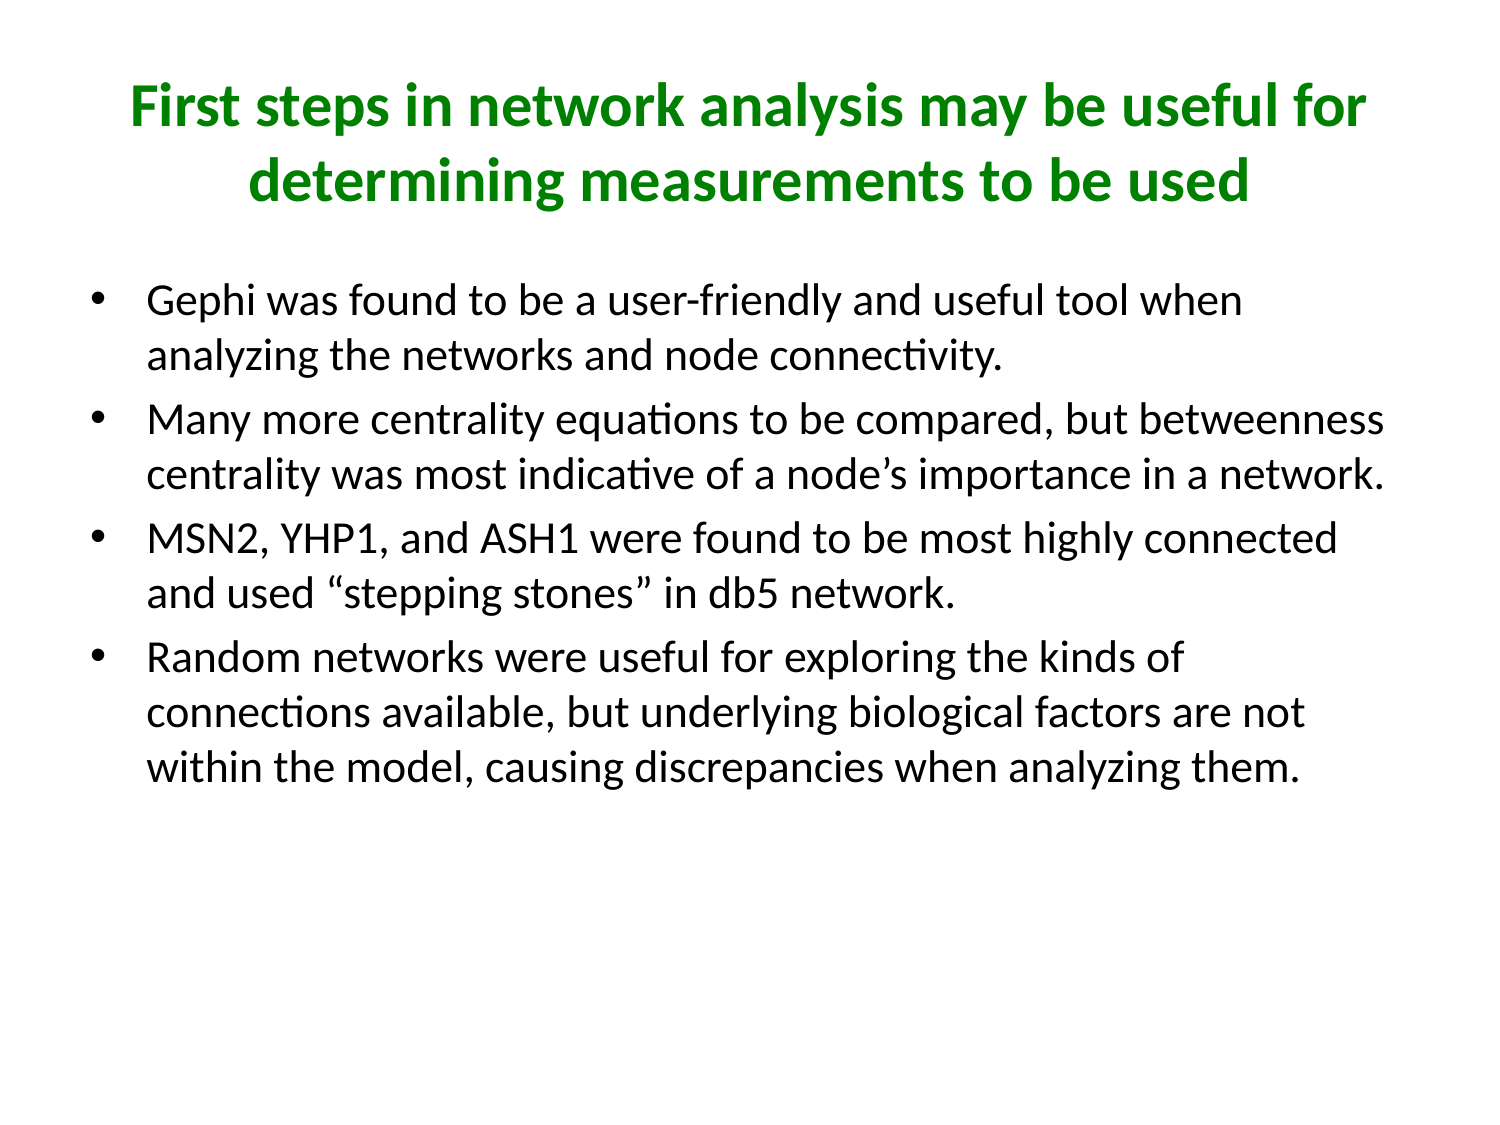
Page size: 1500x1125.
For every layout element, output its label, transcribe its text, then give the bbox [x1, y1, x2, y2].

list Gephi was found to be a user-friendly and useful tool when analyzing the networks and node connectivity. Many more centrality equations to be compared, but betweenness centrality was most indicative of a node’s importance in a network. MSN2, YHP1, and ASH1 were found to be most highly connected and used “stepping stones” in db5 network. Random networks were useful for exploring the kinds of connections available, but underlying biological factors are not within the model, causing discrepancies when analyzing them. [75, 262, 1425, 1005]
title First steps in network analysis may be useful for determining measurements to be used [75, 45, 1425, 233]
